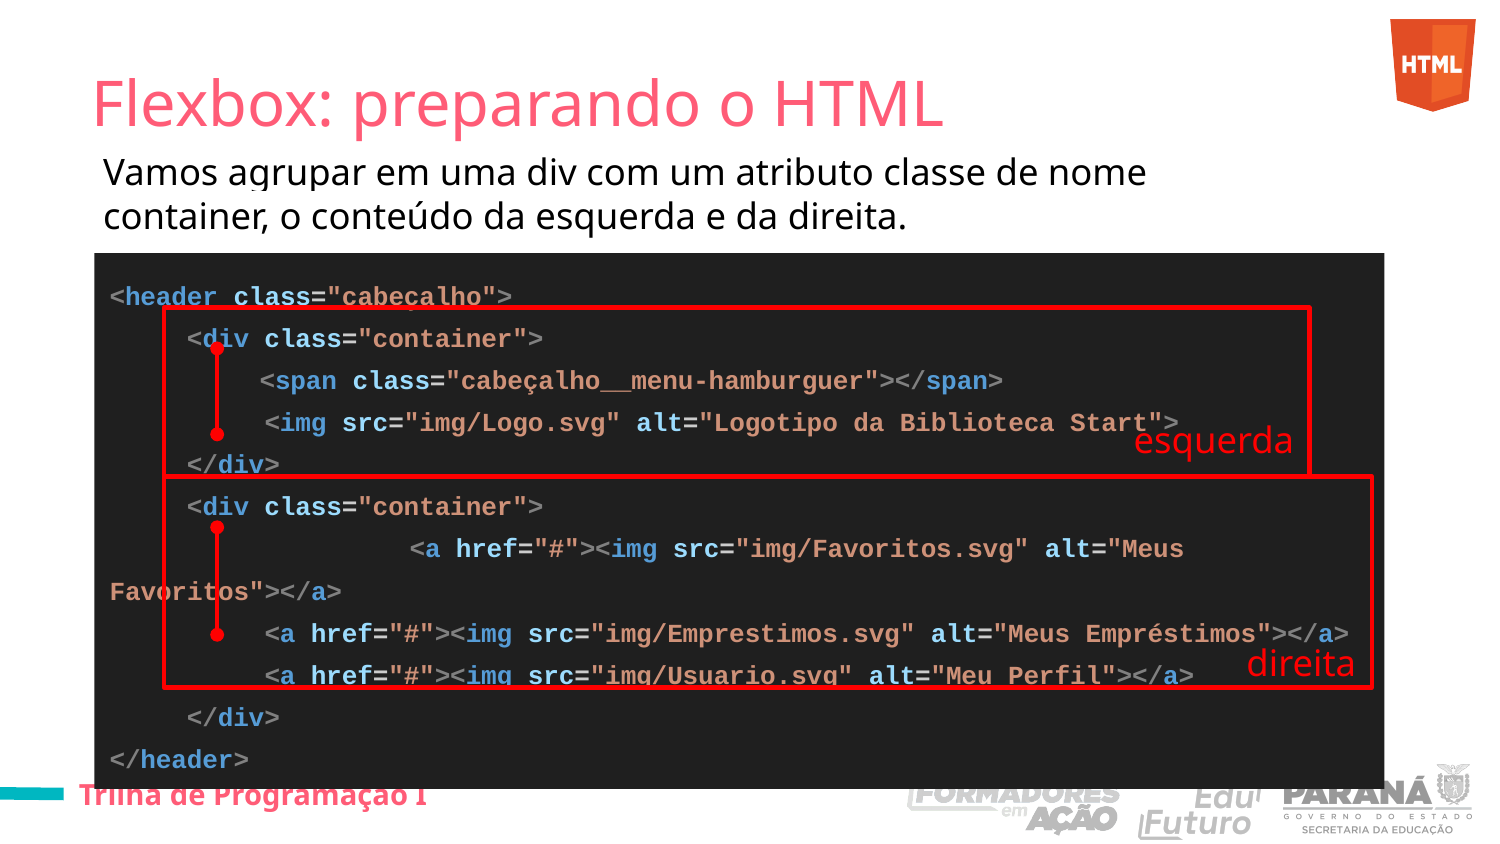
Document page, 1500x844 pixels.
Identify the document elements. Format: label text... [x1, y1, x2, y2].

picture [1390, 19, 1476, 113]
text_box [164, 476, 1372, 625]
text_box direita [123, 625, 1372, 700]
text_box Vamos agrupar em uma div com um atributo classe de nome container, o conteúdo da esquerda e da direita. [88, 134, 1336, 252]
text_box <header class="cabeçalho"> <div class="container"> <span class="cabeçalho__menu-hamburguer"></span> <img src="img/Logo.svg" alt="Logotipo da Biblioteca Start"> </div> <div class="container"> <a href="#"><img src="img/Favoritos.svg" alt="Meus Favoritos"></a> <a href="#"><img src="img/Emprestimos.svg" alt="Meus Empréstimos"></a> <a href="#"><img src="img/Usuario.svg" alt="Meu Perfil"></a> </div> </header> [94, 253, 1385, 789]
title Flexbox: preparando o HTML [76, 36, 1419, 155]
text_box [163, 307, 1310, 402]
text_box esquerda [61, 402, 1310, 476]
